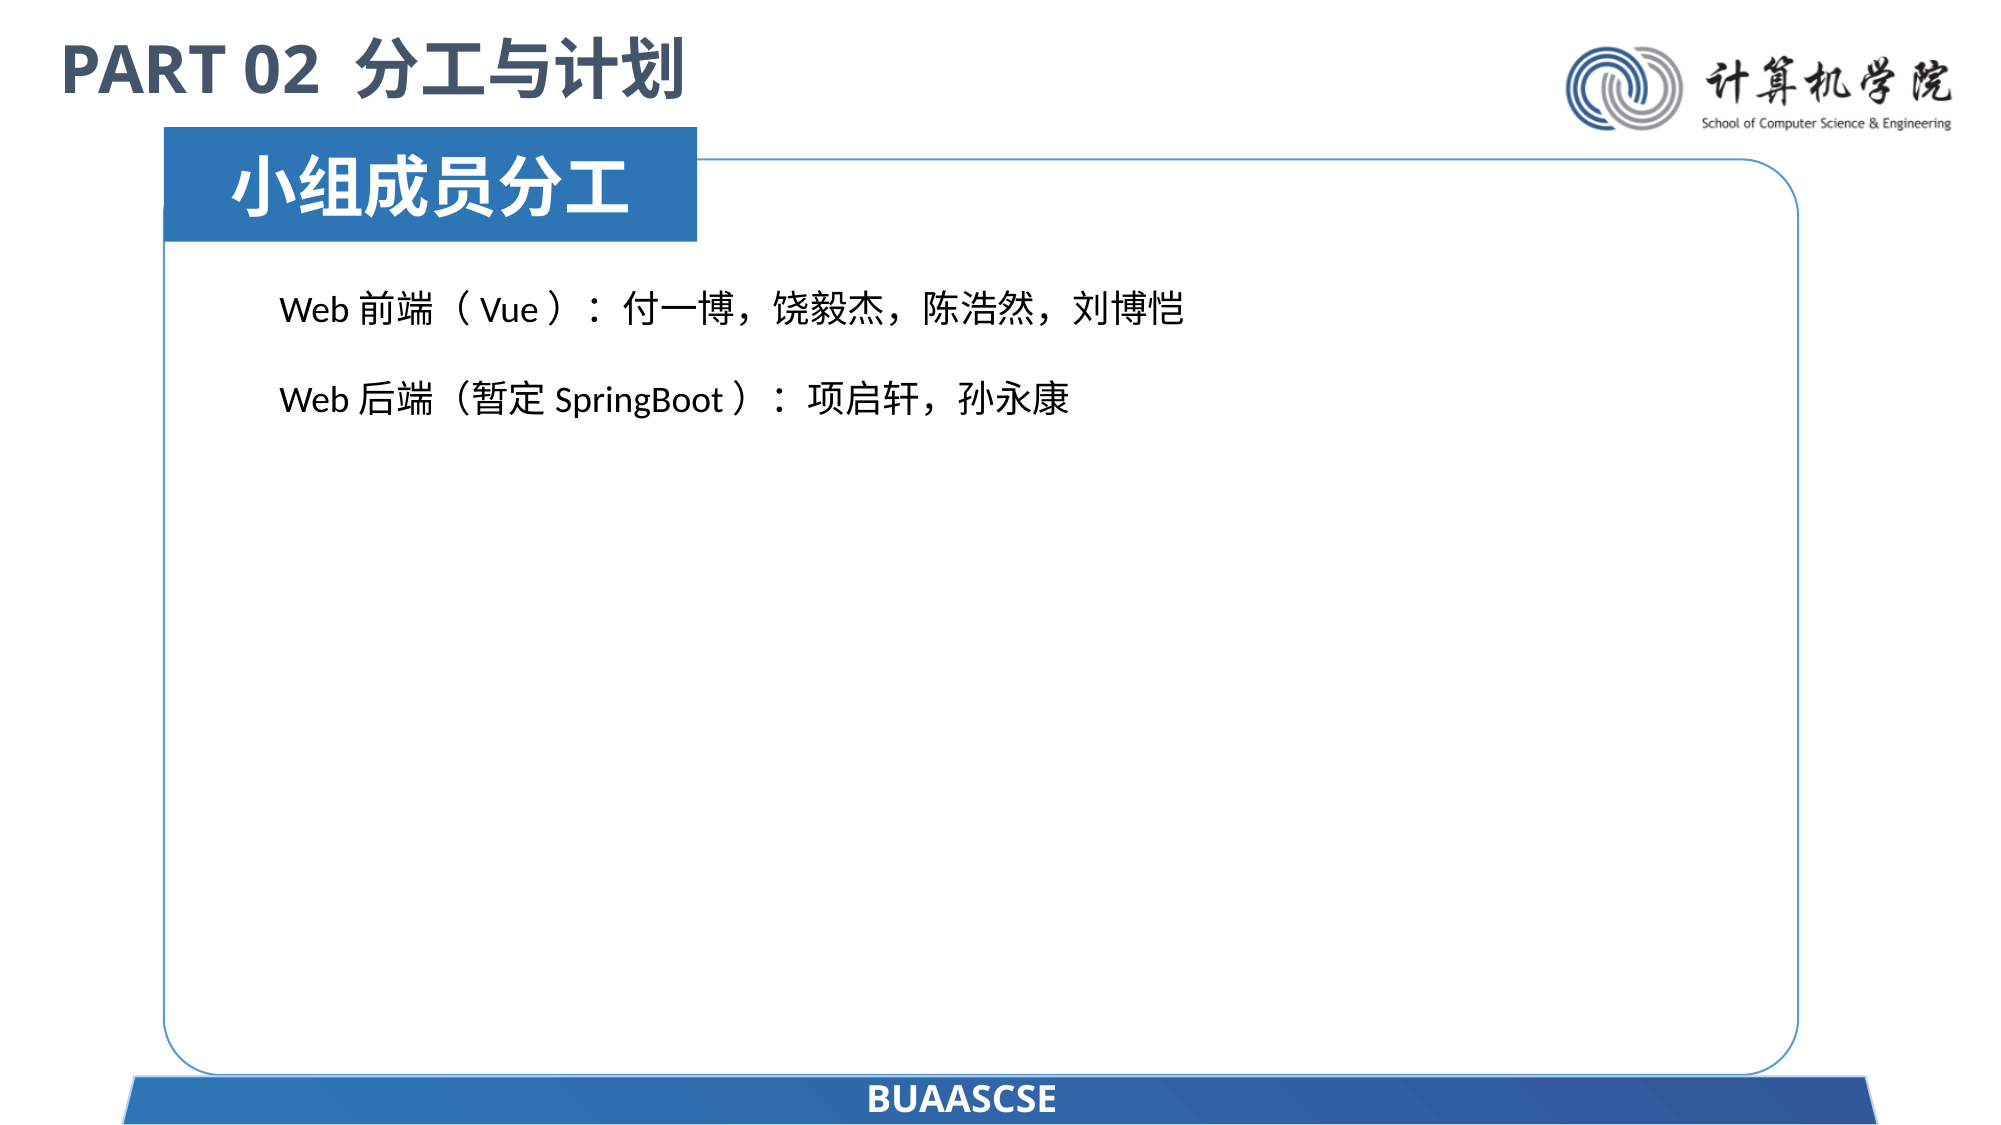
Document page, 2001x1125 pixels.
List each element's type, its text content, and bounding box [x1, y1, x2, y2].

text_box BUAASCSE [851, 1075, 1149, 1125]
text_box PART 02 分工与计划 [44, 19, 755, 115]
picture [1556, 39, 1963, 140]
text_box [121, 1075, 851, 1125]
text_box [163, 127, 1799, 1075]
text_box [1149, 1075, 1879, 1125]
